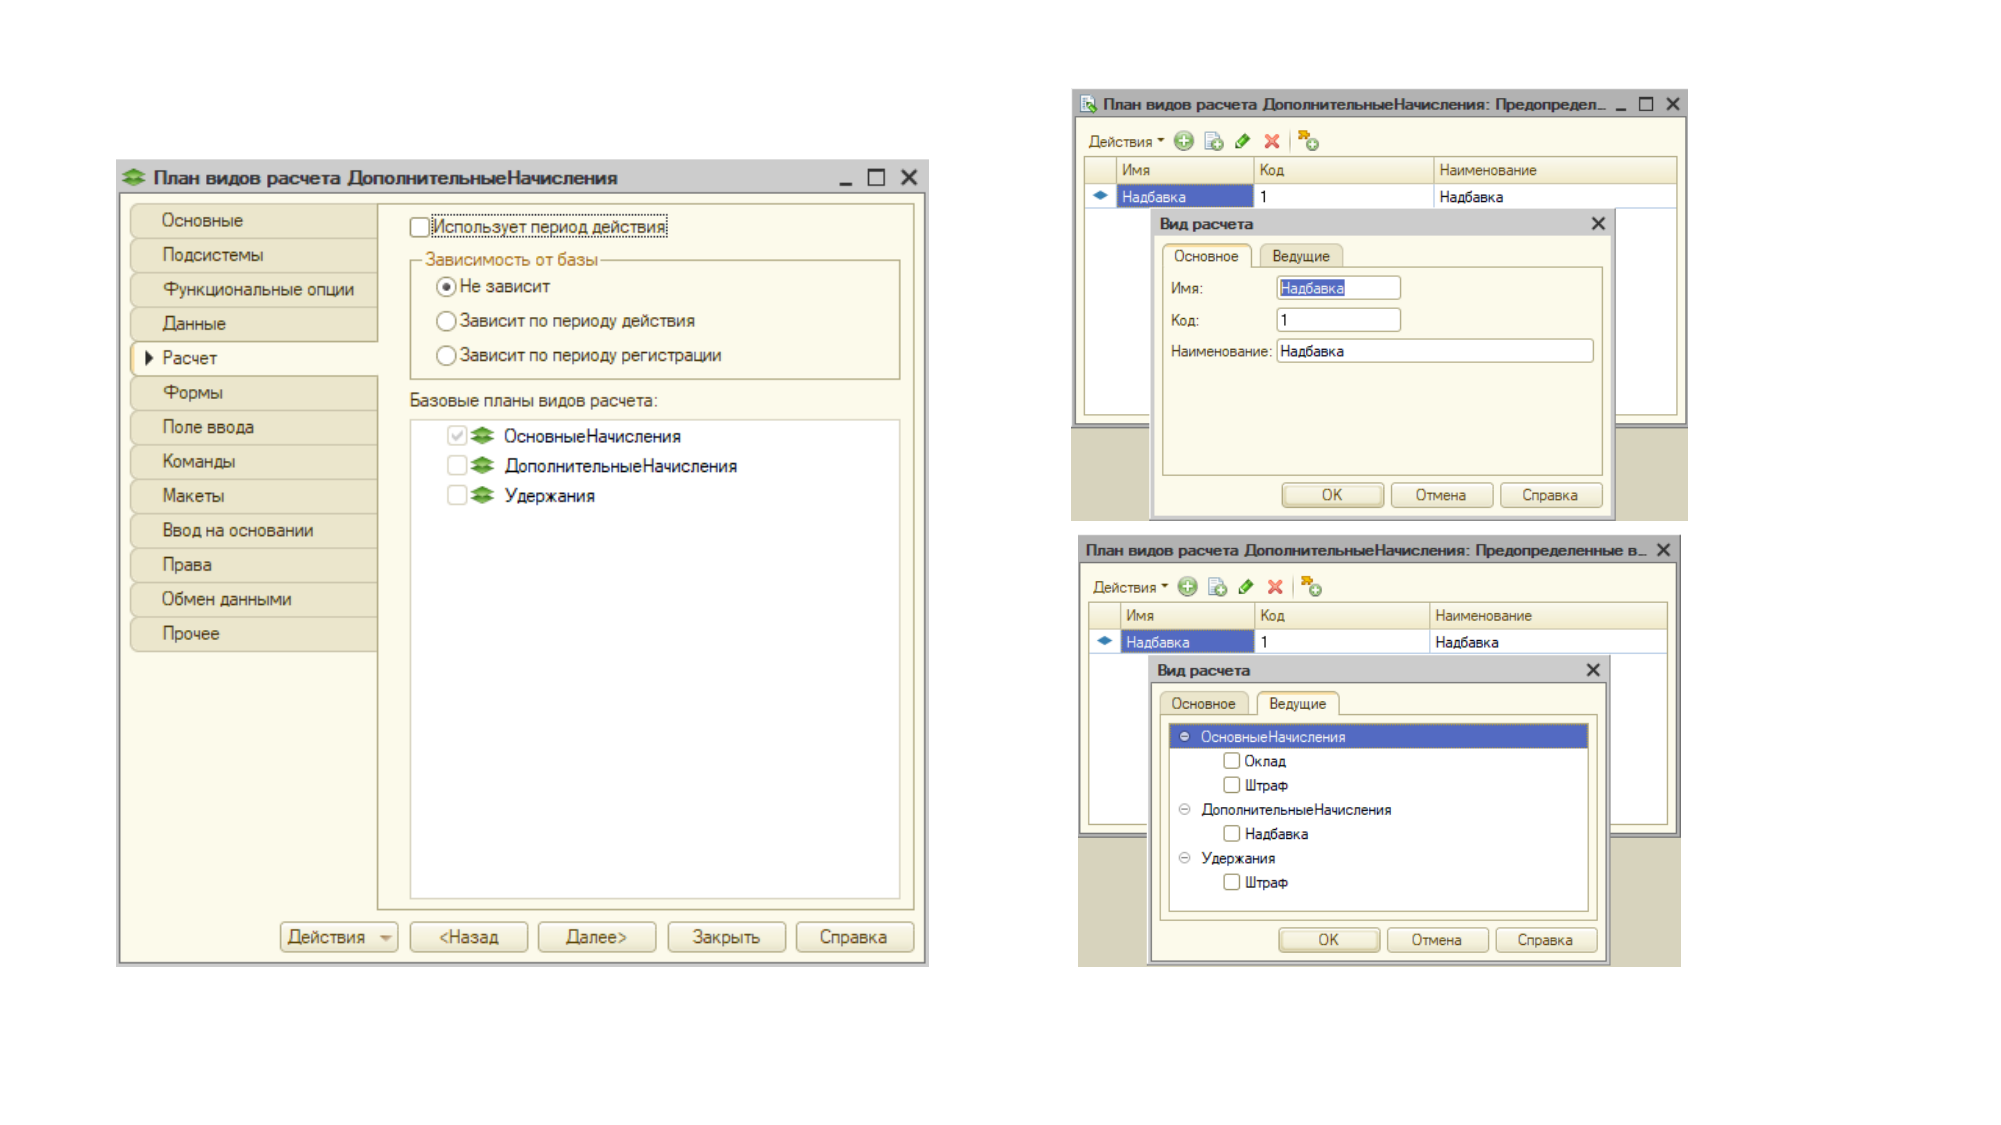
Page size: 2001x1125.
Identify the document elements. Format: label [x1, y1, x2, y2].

picture [1071, 88, 1688, 521]
picture [1078, 534, 1681, 967]
picture [116, 158, 929, 967]
